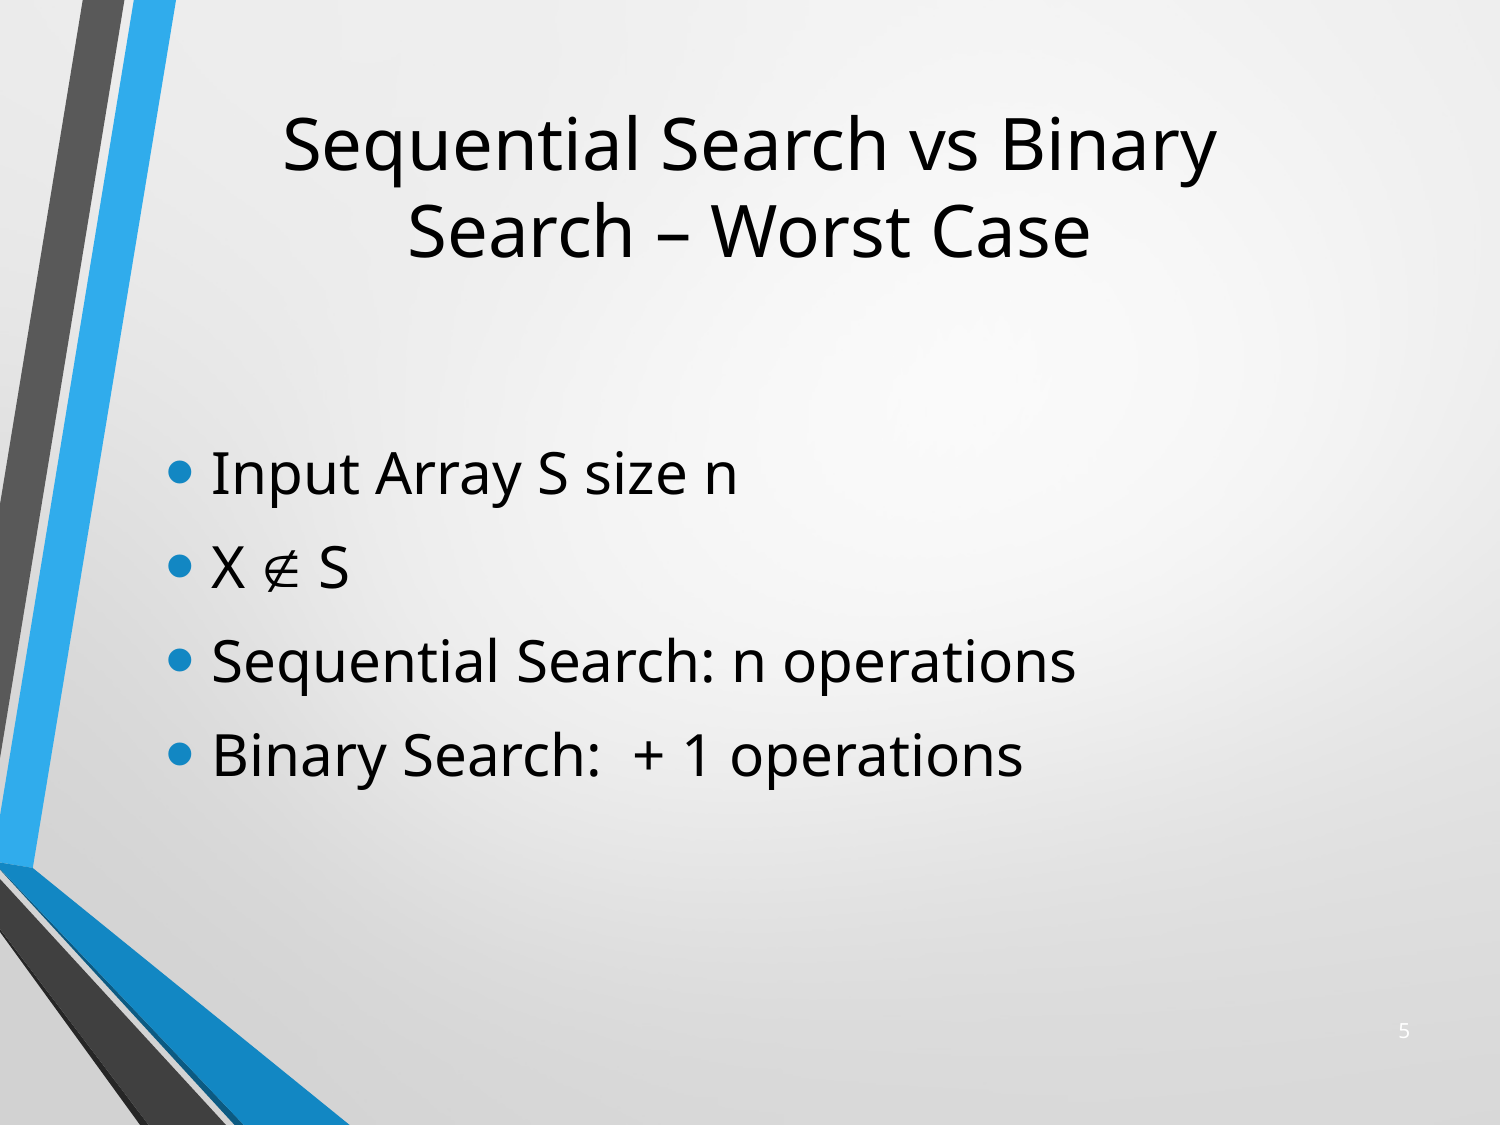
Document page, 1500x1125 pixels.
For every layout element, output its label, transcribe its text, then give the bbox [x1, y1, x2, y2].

title Sequential Search vs Binary Search – Worst Case [150, 90, 1350, 280]
slide_number 5 [1354, 1001, 1425, 1062]
